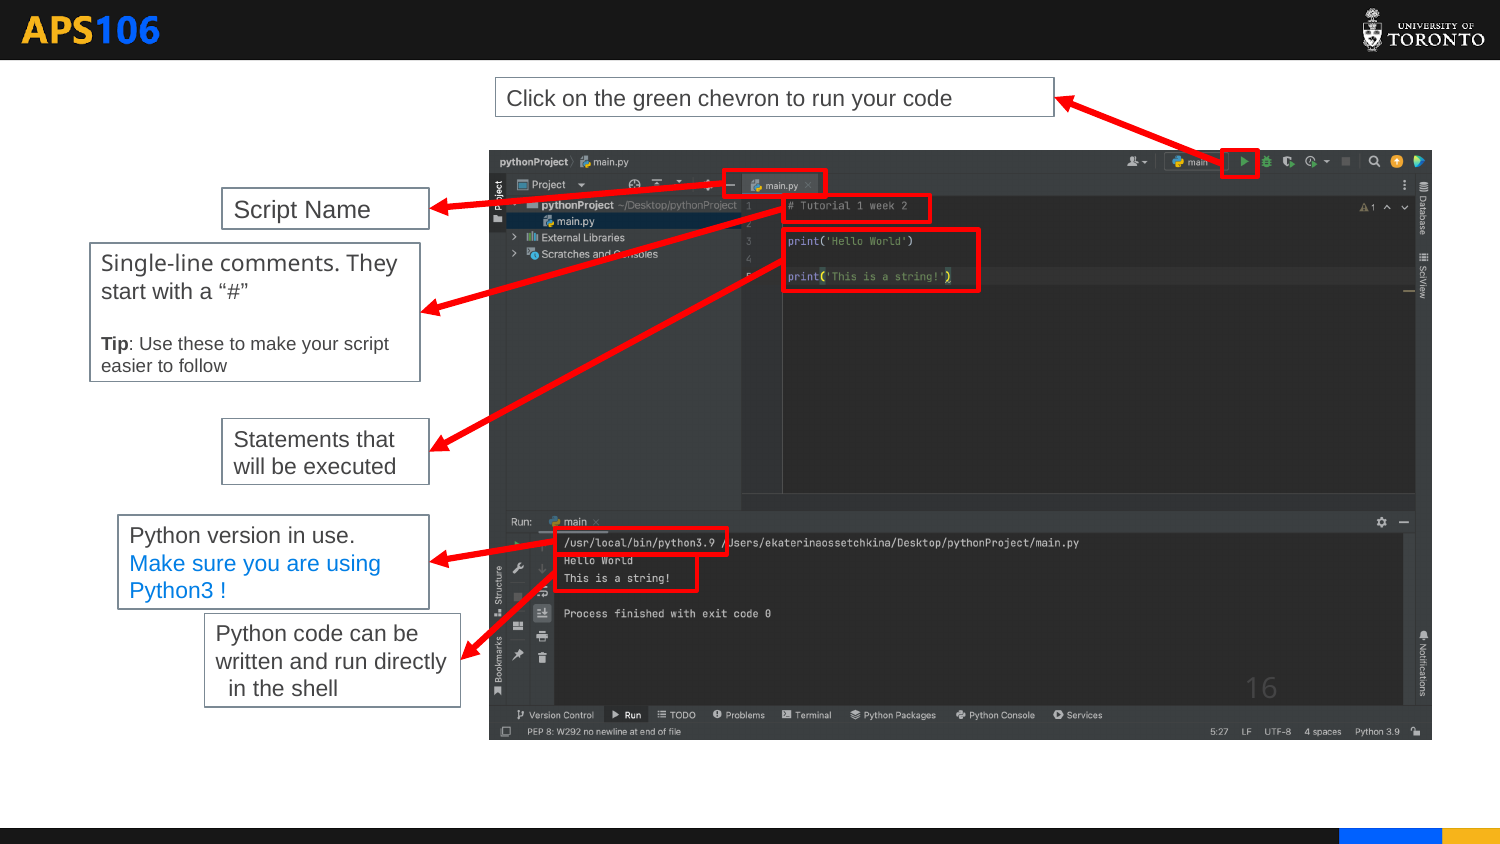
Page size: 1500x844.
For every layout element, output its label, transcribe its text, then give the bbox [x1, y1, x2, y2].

picture [0, 0, 1500, 844]
text_box Python version in use. Make sure you are using Python3 ! [118, 515, 430, 609]
text_box Statements that will be executed [222, 418, 429, 485]
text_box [419, 208, 784, 314]
text_box Python code can be written and run directly in the shell [204, 613, 461, 707]
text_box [428, 540, 556, 563]
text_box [460, 572, 556, 661]
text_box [428, 182, 725, 207]
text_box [428, 259, 784, 453]
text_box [1053, 96, 1222, 164]
text_box Single-line comments. They start with a “#” Tip: Use these to make your script easier to follow [89, 243, 421, 382]
text_box Click on the green chevron to run your code [495, 77, 1055, 117]
text_box Script Name [222, 187, 423, 229]
